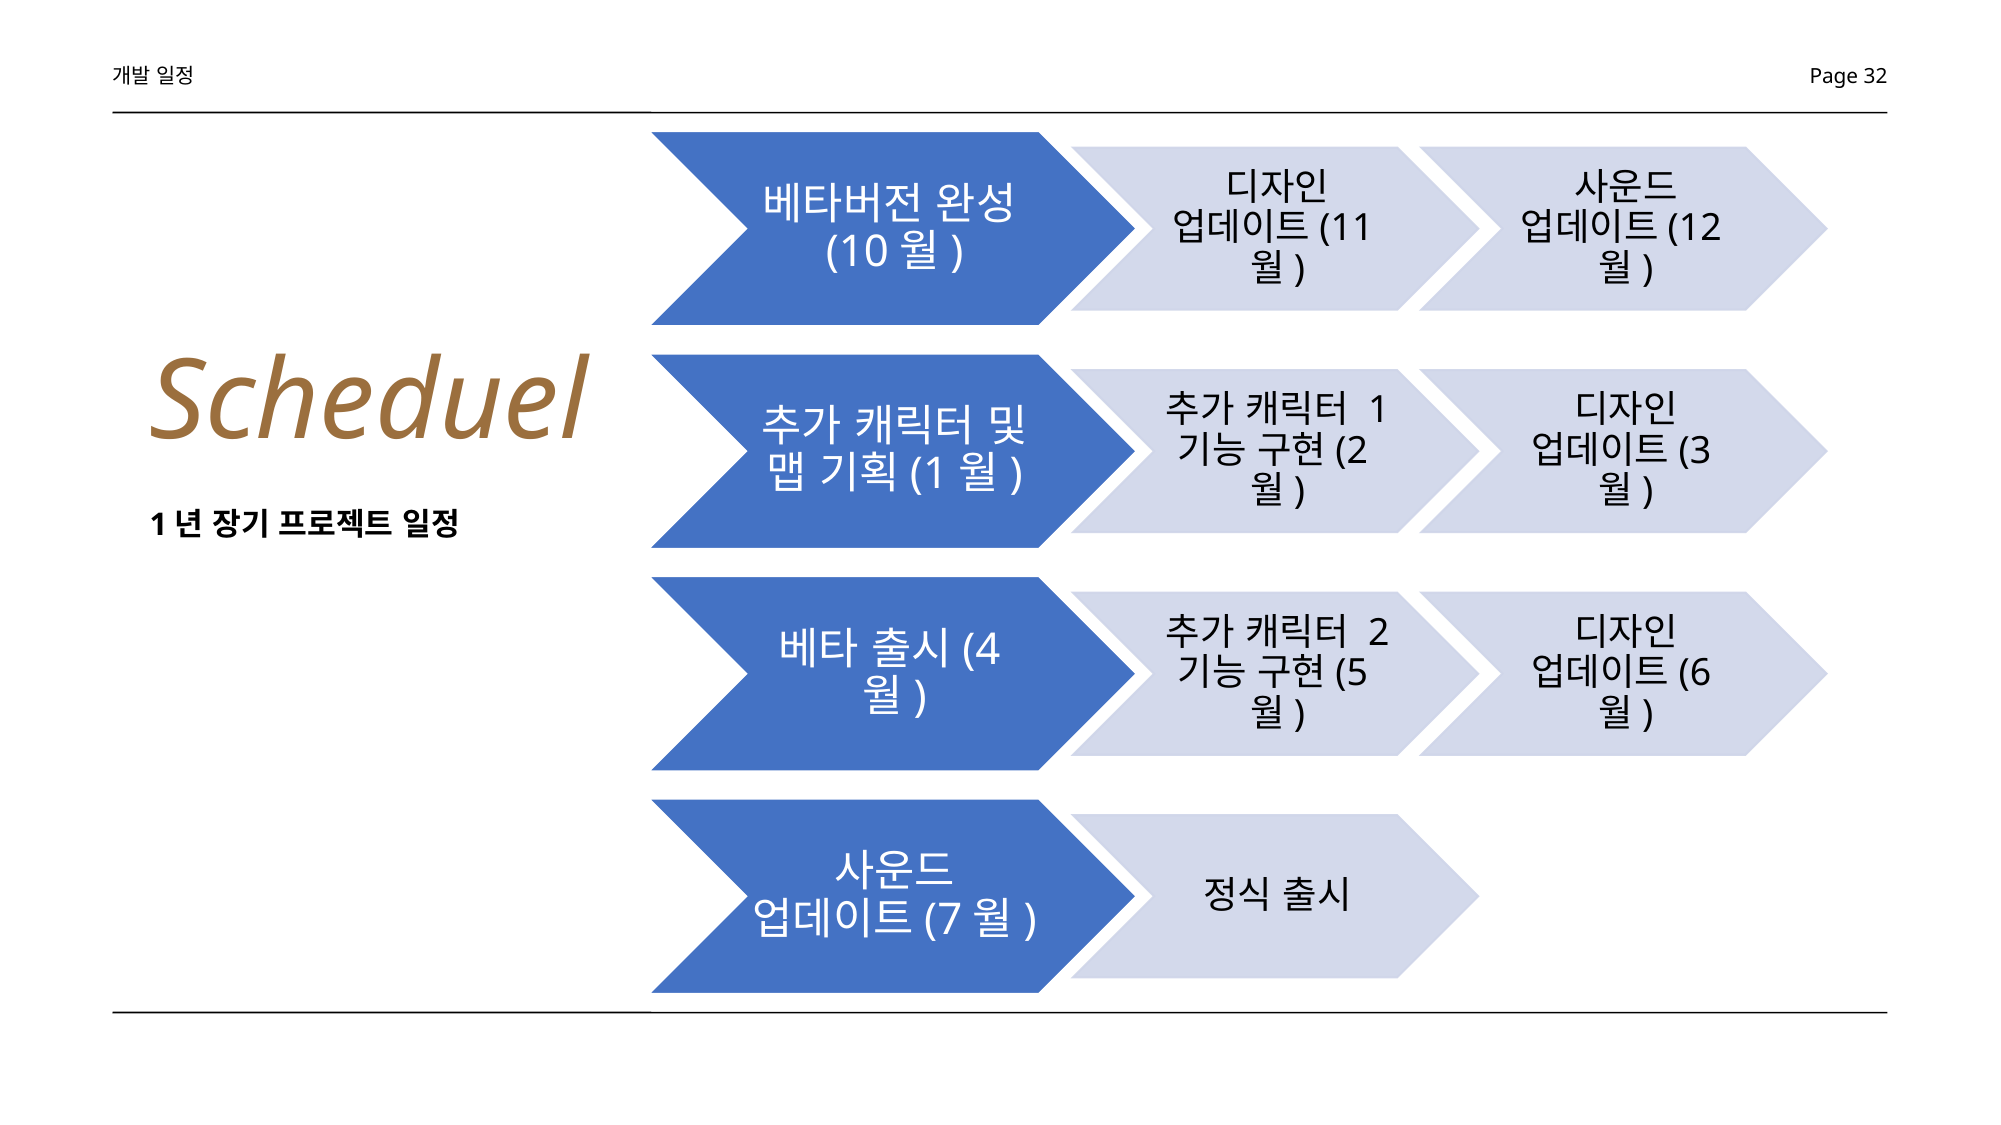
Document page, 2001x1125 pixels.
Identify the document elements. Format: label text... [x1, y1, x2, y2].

text_box Scheduel [149, 305, 587, 461]
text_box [587, 130, 1888, 995]
text_box Page 32 [1505, 58, 1888, 88]
text_box 1년 장기 프로젝트 일정 [149, 512, 587, 542]
text_box 개발 일정 [112, 58, 495, 88]
